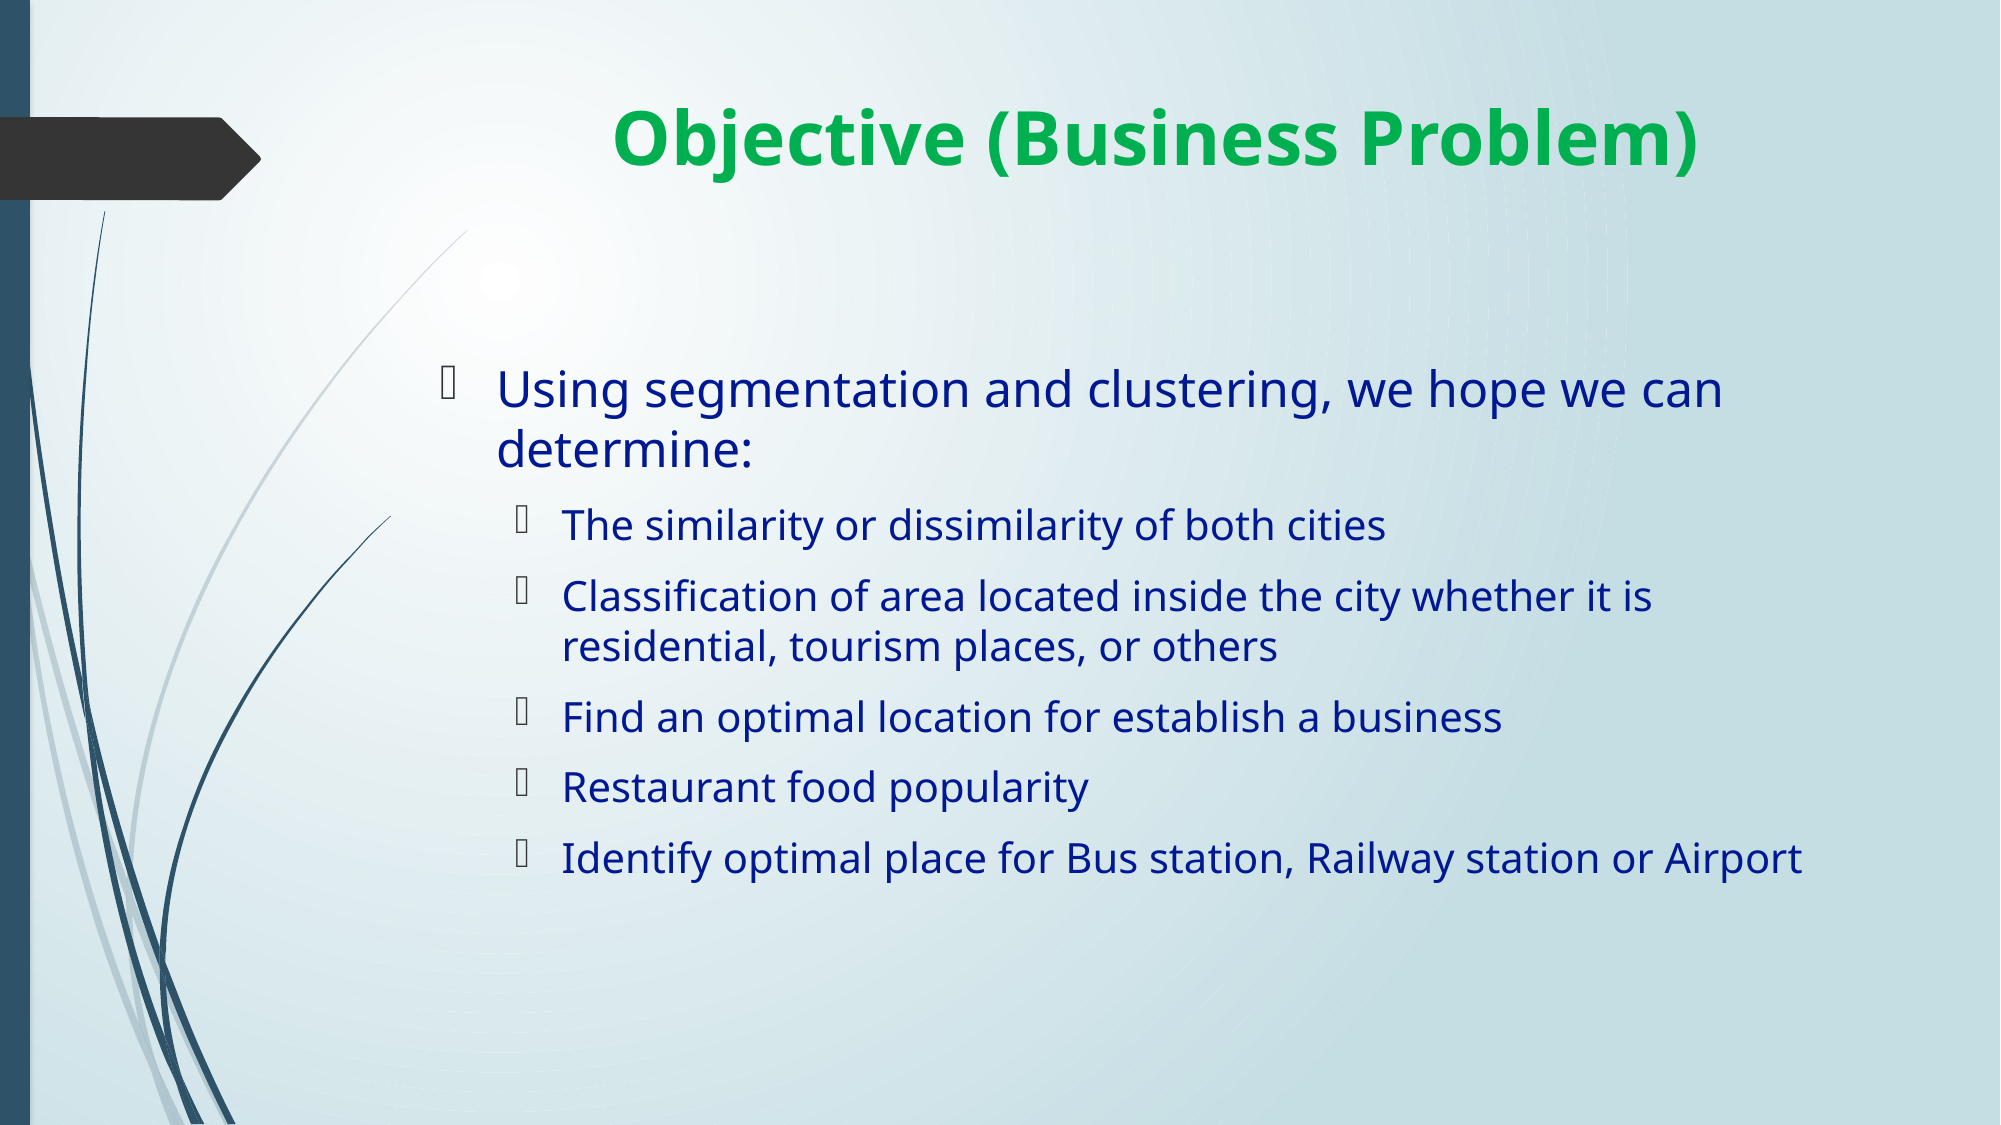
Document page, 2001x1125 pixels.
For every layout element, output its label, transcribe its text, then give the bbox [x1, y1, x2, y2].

list Using segmentation and clustering, we hope we can determine: The similarity or dissimilarity of both cities Classification of area located inside the city whether it is residential, tourism places, or others Find an optimal location for establish a business Restaurant food popularity Identify optimal place for Bus station, Railway station or Airport [424, 350, 1888, 970]
title Objective (Business Problem) [424, 83, 1887, 294]
